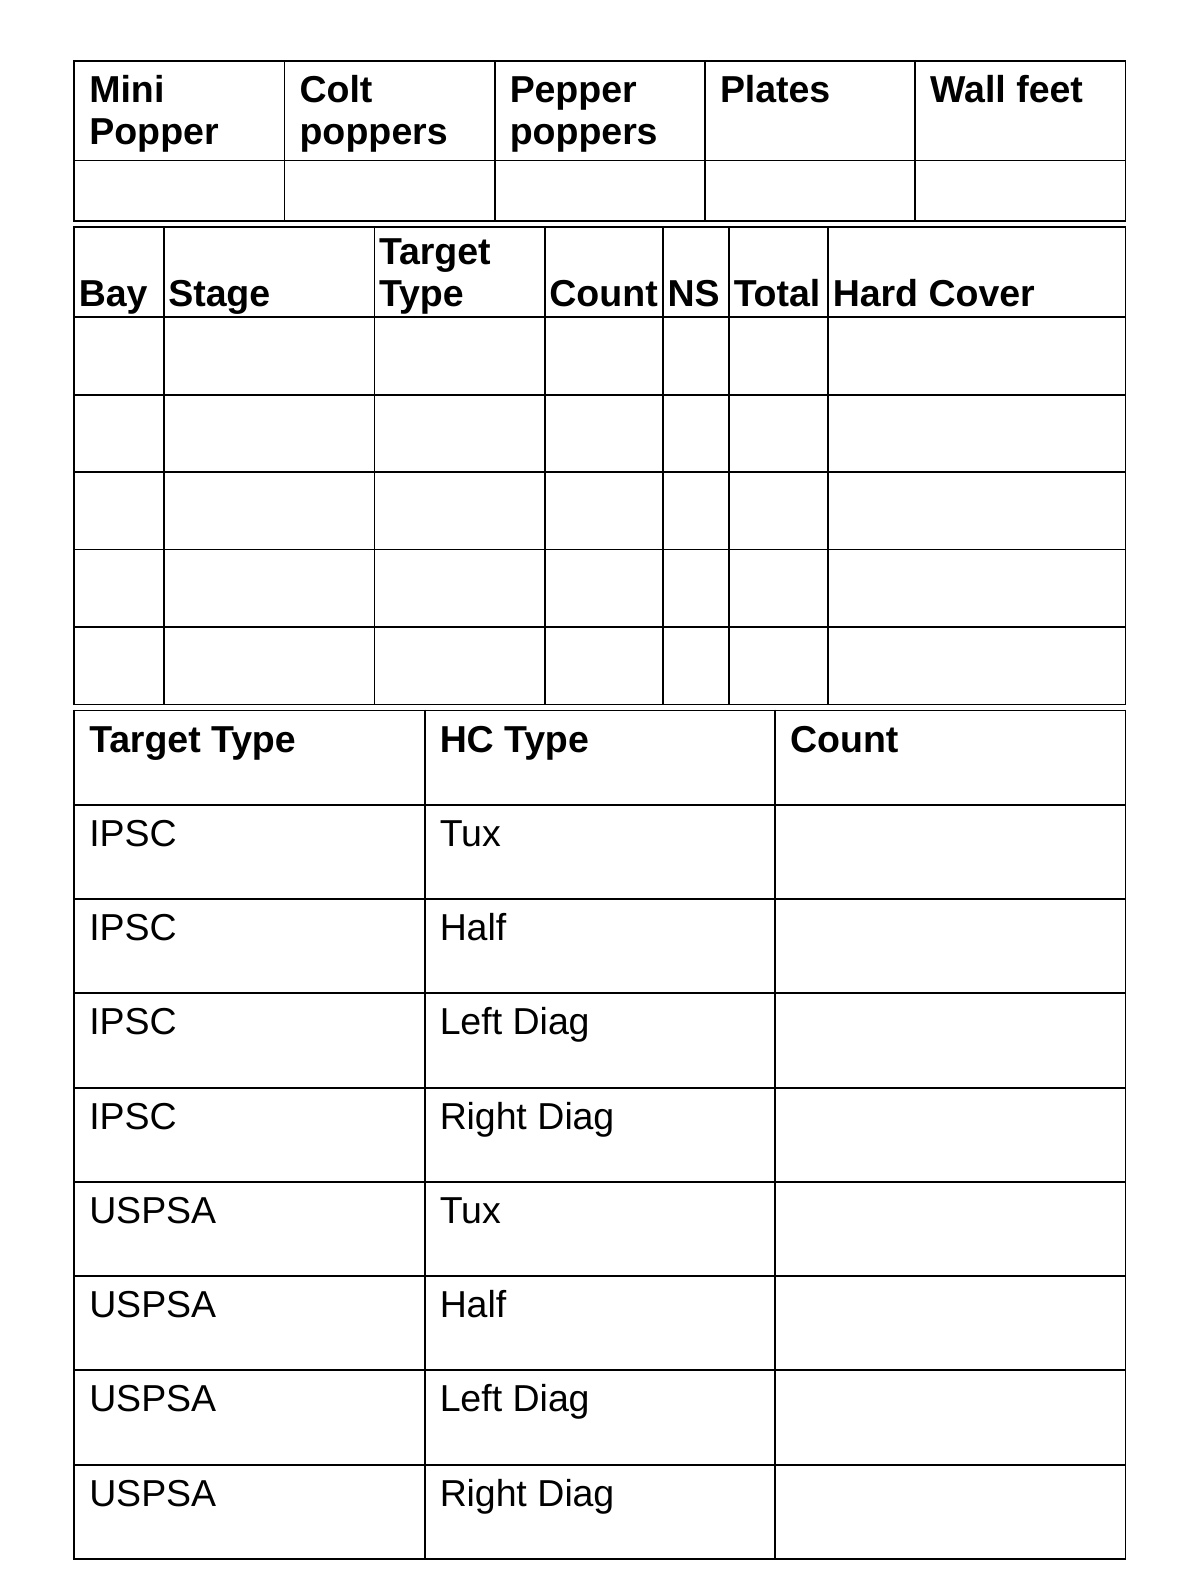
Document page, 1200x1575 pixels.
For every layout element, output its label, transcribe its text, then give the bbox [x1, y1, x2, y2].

table_cell [75, 396, 163, 471]
table_cell [375, 473, 544, 549]
table_cell [546, 550, 662, 626]
table_cell [730, 396, 827, 471]
table_cell [165, 318, 374, 394]
table_cell USPSA [75, 1466, 424, 1558]
table_cell [165, 628, 374, 704]
table_cell [496, 161, 704, 220]
table_cell [829, 473, 1125, 549]
table_cell [916, 161, 1125, 220]
table_cell [664, 628, 728, 704]
table_cell [285, 161, 494, 220]
table_header Hard Cover [829, 228, 1125, 316]
table_header Mini Popper [75, 62, 284, 160]
table_cell USPSA [75, 1183, 424, 1275]
table_cell [776, 1089, 1125, 1181]
table_cell USPSA [75, 1277, 424, 1369]
table_cell [776, 1371, 1125, 1464]
table_header HC Type [426, 711, 774, 804]
table_cell Tux [426, 1183, 774, 1275]
table_cell [829, 396, 1125, 471]
table_cell IPSC [75, 994, 424, 1087]
table_header Target Type [375, 228, 544, 316]
table_cell Right Diag [426, 1466, 774, 1558]
table_cell [829, 628, 1125, 704]
table_cell [75, 318, 163, 394]
table_cell [375, 628, 544, 704]
table_header Pepper poppers [496, 62, 704, 160]
table_cell [165, 396, 374, 471]
table_cell [730, 550, 827, 626]
table_header Plates [706, 62, 914, 160]
table_cell Left Diag [426, 1371, 774, 1464]
table_cell [776, 1277, 1125, 1369]
table_cell [730, 318, 827, 394]
table_cell [664, 550, 728, 626]
table_cell USPSA [75, 1371, 424, 1464]
table_cell [75, 161, 284, 220]
table_cell [776, 994, 1125, 1087]
table_cell [546, 318, 662, 394]
table_header Count [776, 711, 1125, 804]
table_cell [706, 161, 914, 220]
table_cell [165, 473, 374, 549]
table_cell IPSC [75, 806, 424, 898]
table_cell [730, 628, 827, 704]
table_cell [664, 473, 728, 549]
table_cell IPSC [75, 900, 424, 992]
table_cell [776, 1466, 1125, 1558]
table_header NS [664, 228, 728, 316]
table_cell Tux [426, 806, 774, 898]
table_cell [375, 318, 544, 394]
table_header Count [546, 228, 662, 316]
table_cell IPSC [75, 1089, 424, 1181]
table_cell [776, 806, 1125, 898]
table_cell [730, 473, 827, 549]
table_cell Half [426, 900, 774, 992]
table_cell [375, 396, 544, 471]
table_header Total [730, 228, 827, 316]
table_header Target Type [75, 711, 424, 804]
table_cell [75, 473, 163, 549]
table_header Colt poppers [285, 62, 494, 160]
table_cell [546, 628, 662, 704]
table_header Bay [75, 228, 163, 316]
table_cell Right Diag [426, 1089, 774, 1181]
table_cell [776, 1183, 1125, 1275]
table_cell Left Diag [426, 994, 774, 1087]
table_cell [546, 473, 662, 549]
table_cell [776, 900, 1125, 992]
table_cell Half [426, 1277, 774, 1369]
table_cell [375, 550, 544, 626]
table_cell [75, 628, 163, 704]
table_cell [664, 318, 728, 394]
table_cell [829, 318, 1125, 394]
table_cell [664, 396, 728, 471]
table_header Wall feet [916, 62, 1125, 160]
table_cell [829, 550, 1125, 626]
table_cell [75, 550, 163, 626]
table_header Stage [165, 228, 374, 316]
table_cell [165, 550, 374, 626]
table_cell [546, 396, 662, 471]
